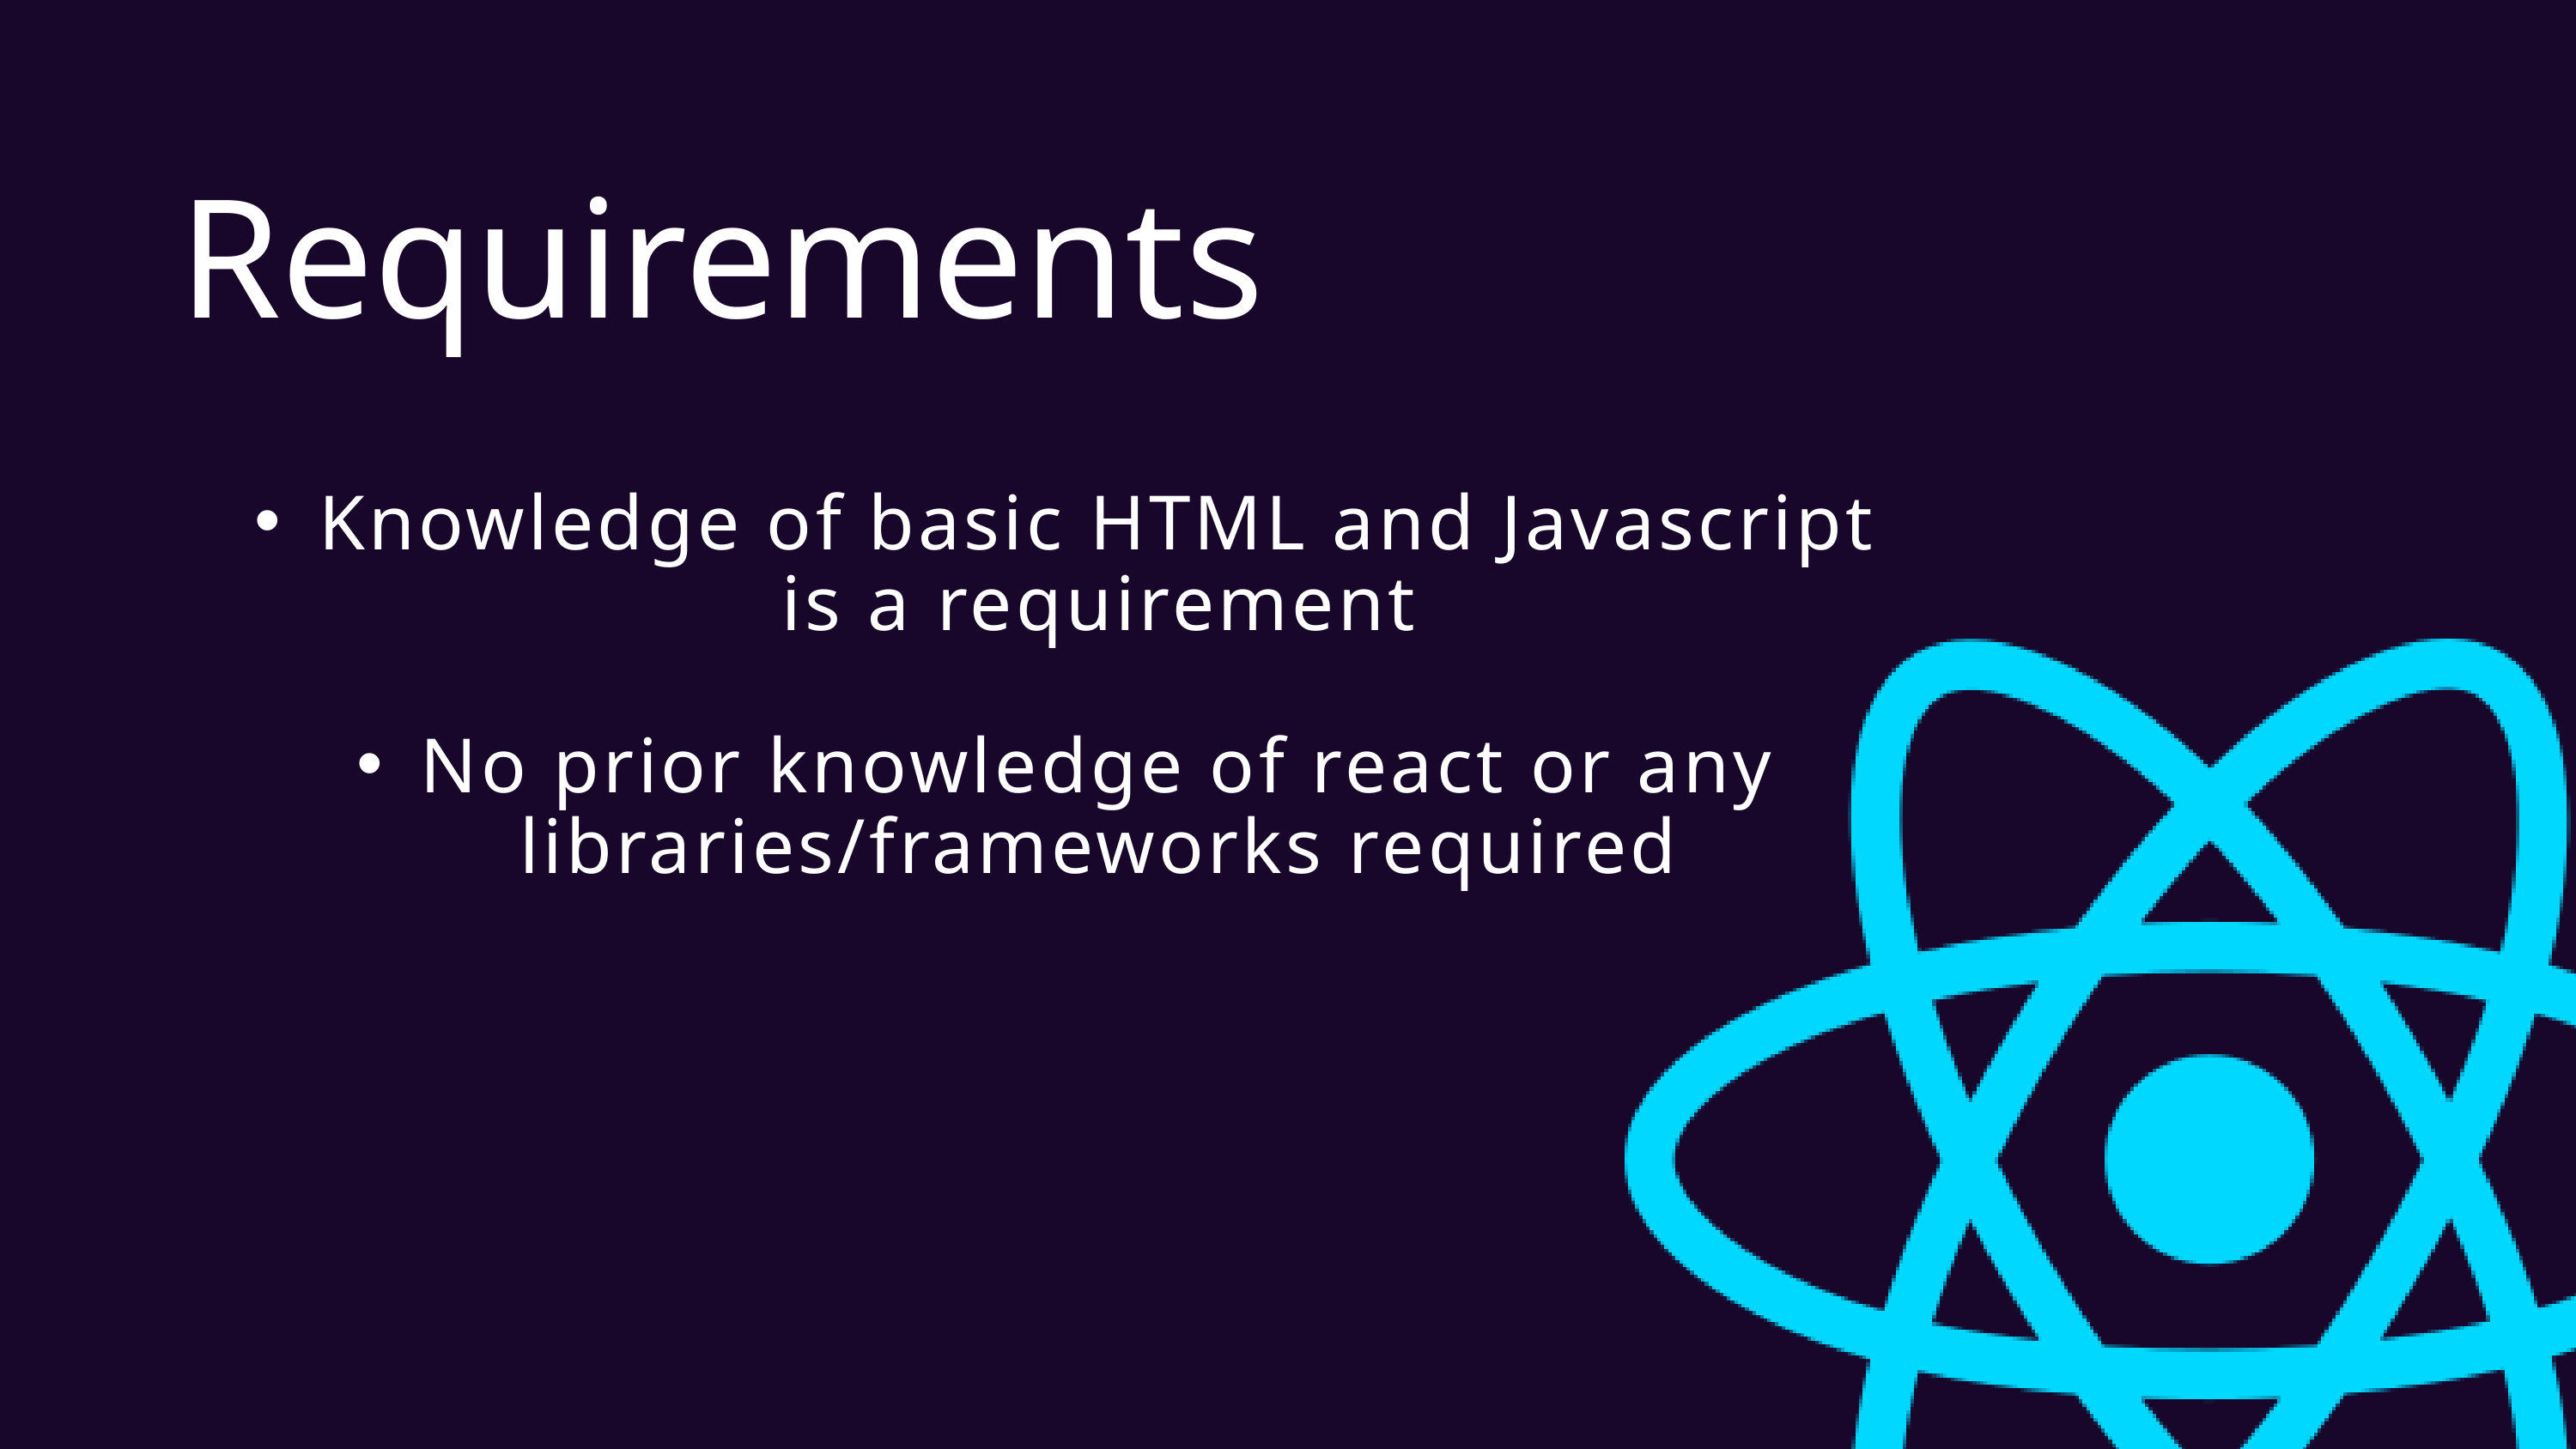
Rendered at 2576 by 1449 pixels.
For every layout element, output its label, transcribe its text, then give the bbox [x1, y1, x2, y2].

text_box Knowledge of basic HTML and Javascript is a requirement No prior knowledge of react or any libraries/frameworks required [168, 483, 1903, 889]
text_box Requirements [155, 120, 1288, 351]
text_box [1625, 617, 2576, 1449]
